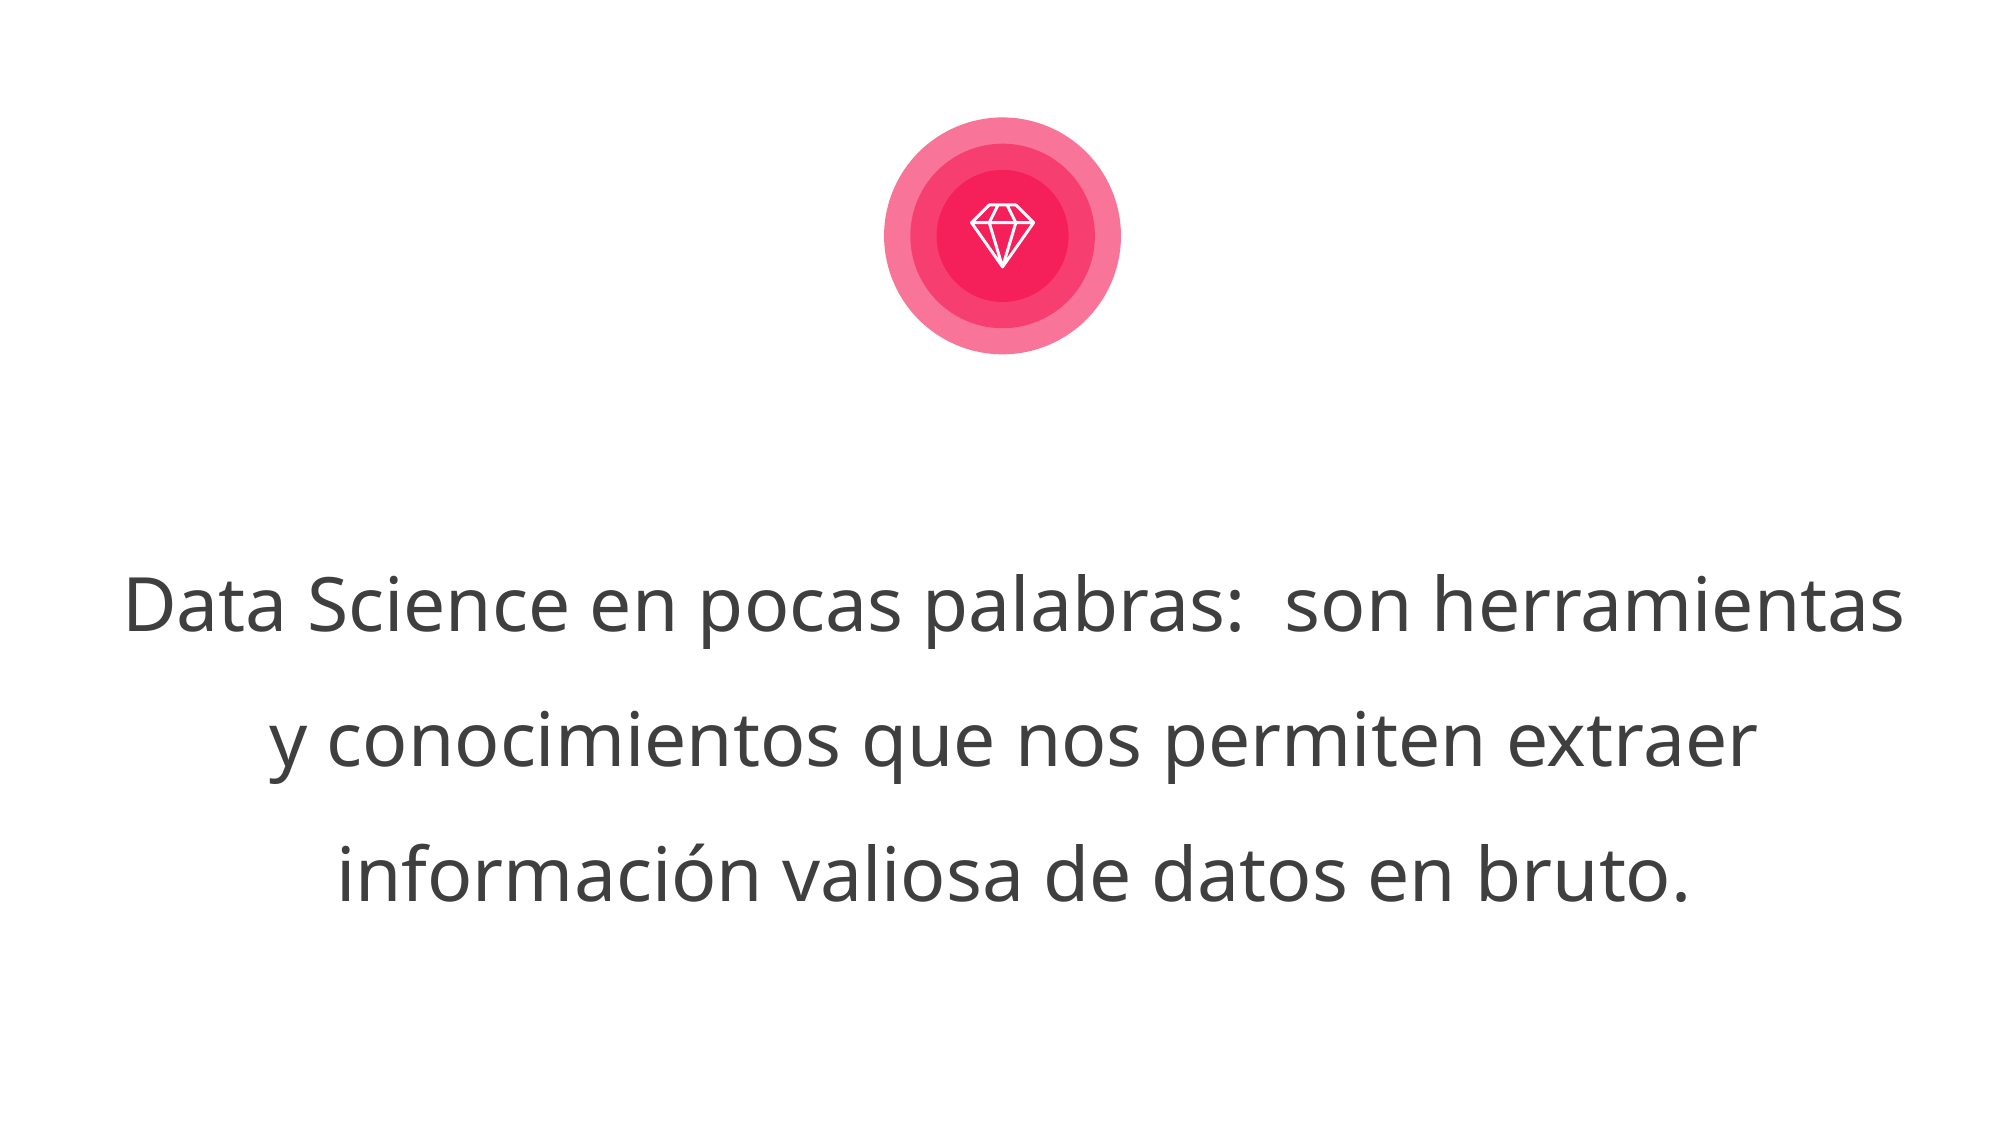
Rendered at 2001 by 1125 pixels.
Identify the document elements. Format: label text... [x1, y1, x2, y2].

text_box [883, 117, 1122, 355]
text_box Data Science en pocas palabras: son herramientas y conocimientos que nos permiten extraer información valiosa de datos en bruto. [87, 504, 1942, 921]
